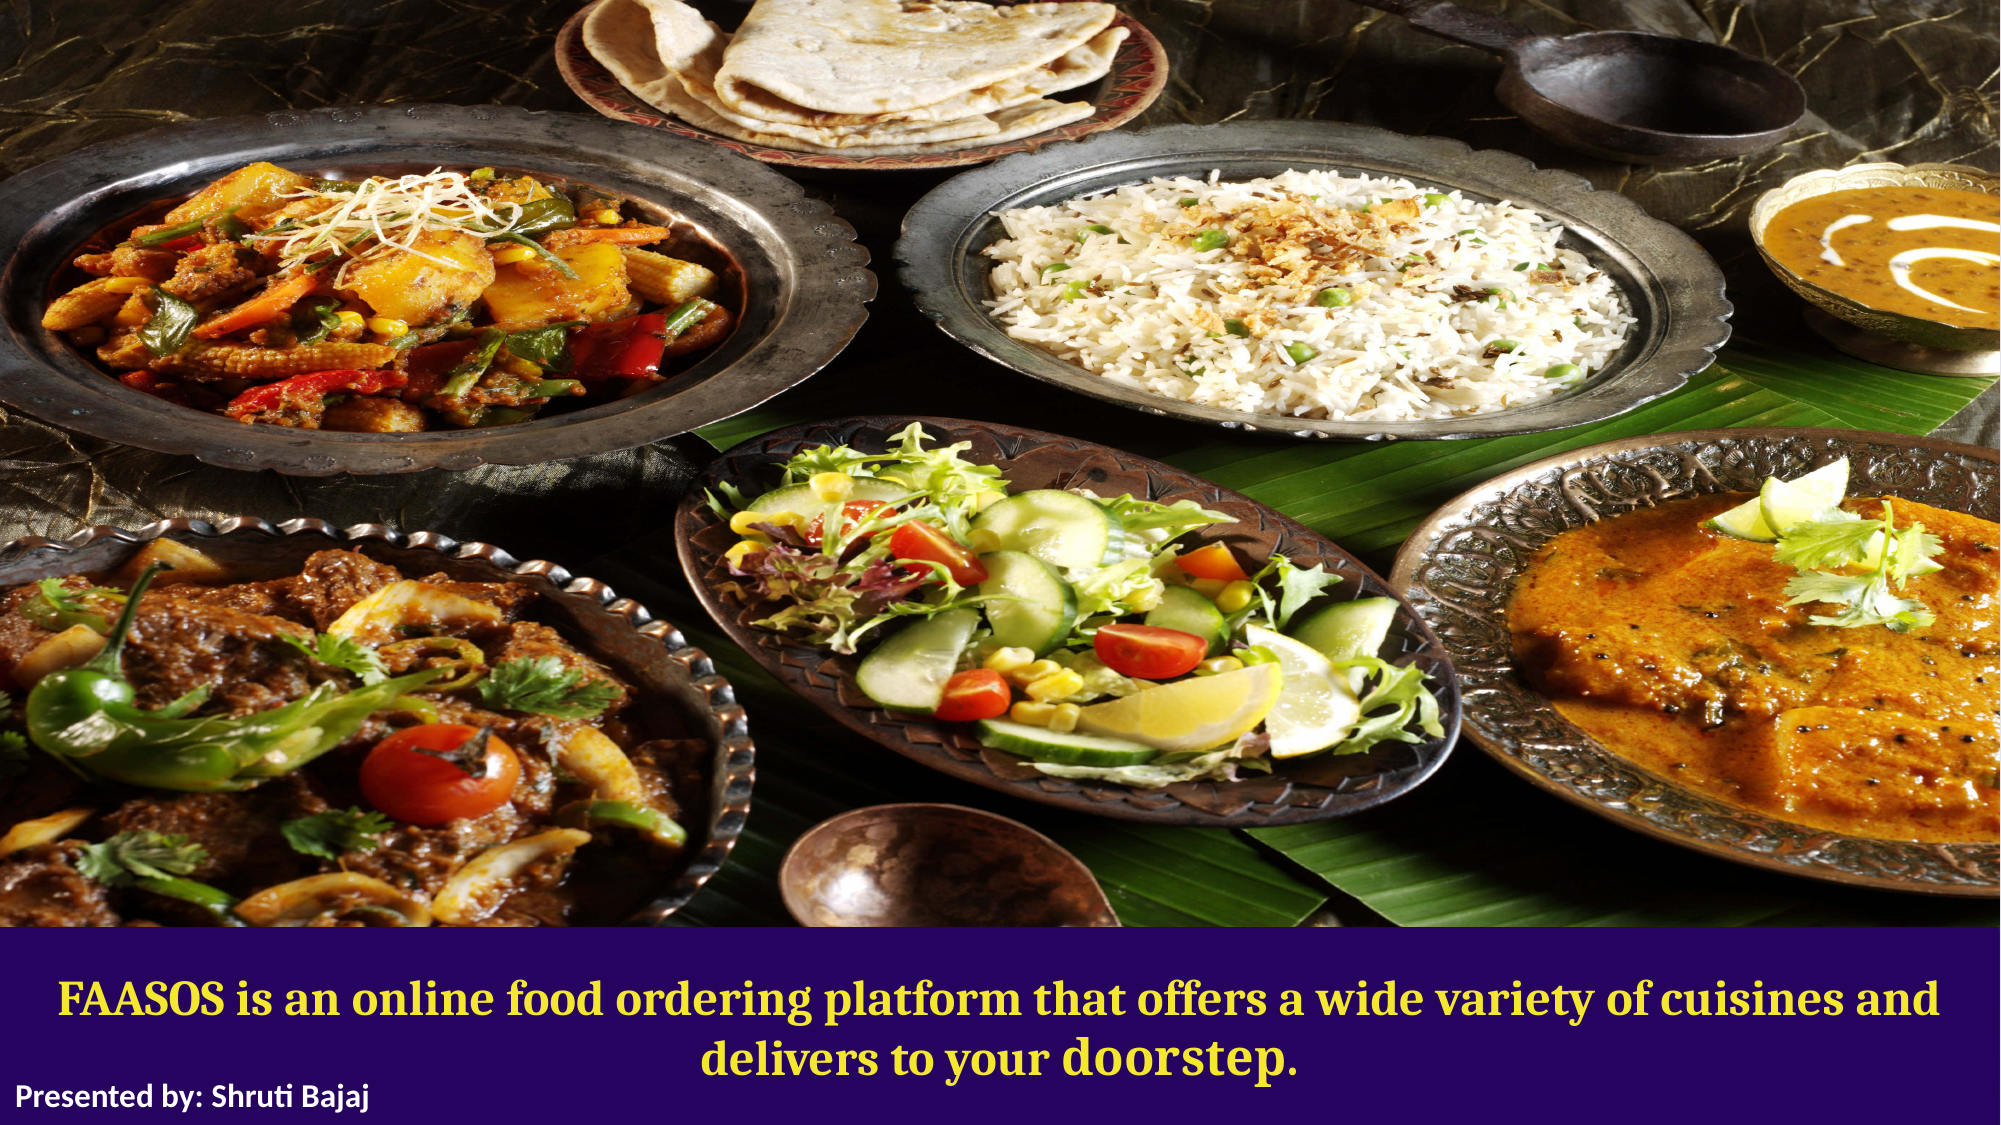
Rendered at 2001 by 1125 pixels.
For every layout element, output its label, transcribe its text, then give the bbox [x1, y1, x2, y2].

picture [0, 0, 2001, 1125]
footer Presented by: Shruti Bajaj [0, 1062, 1284, 1125]
title FAASOS is an online food ordering platform that offers a wide variety of cuisines and delivers to your doorstep. [0, 942, 2000, 1125]
